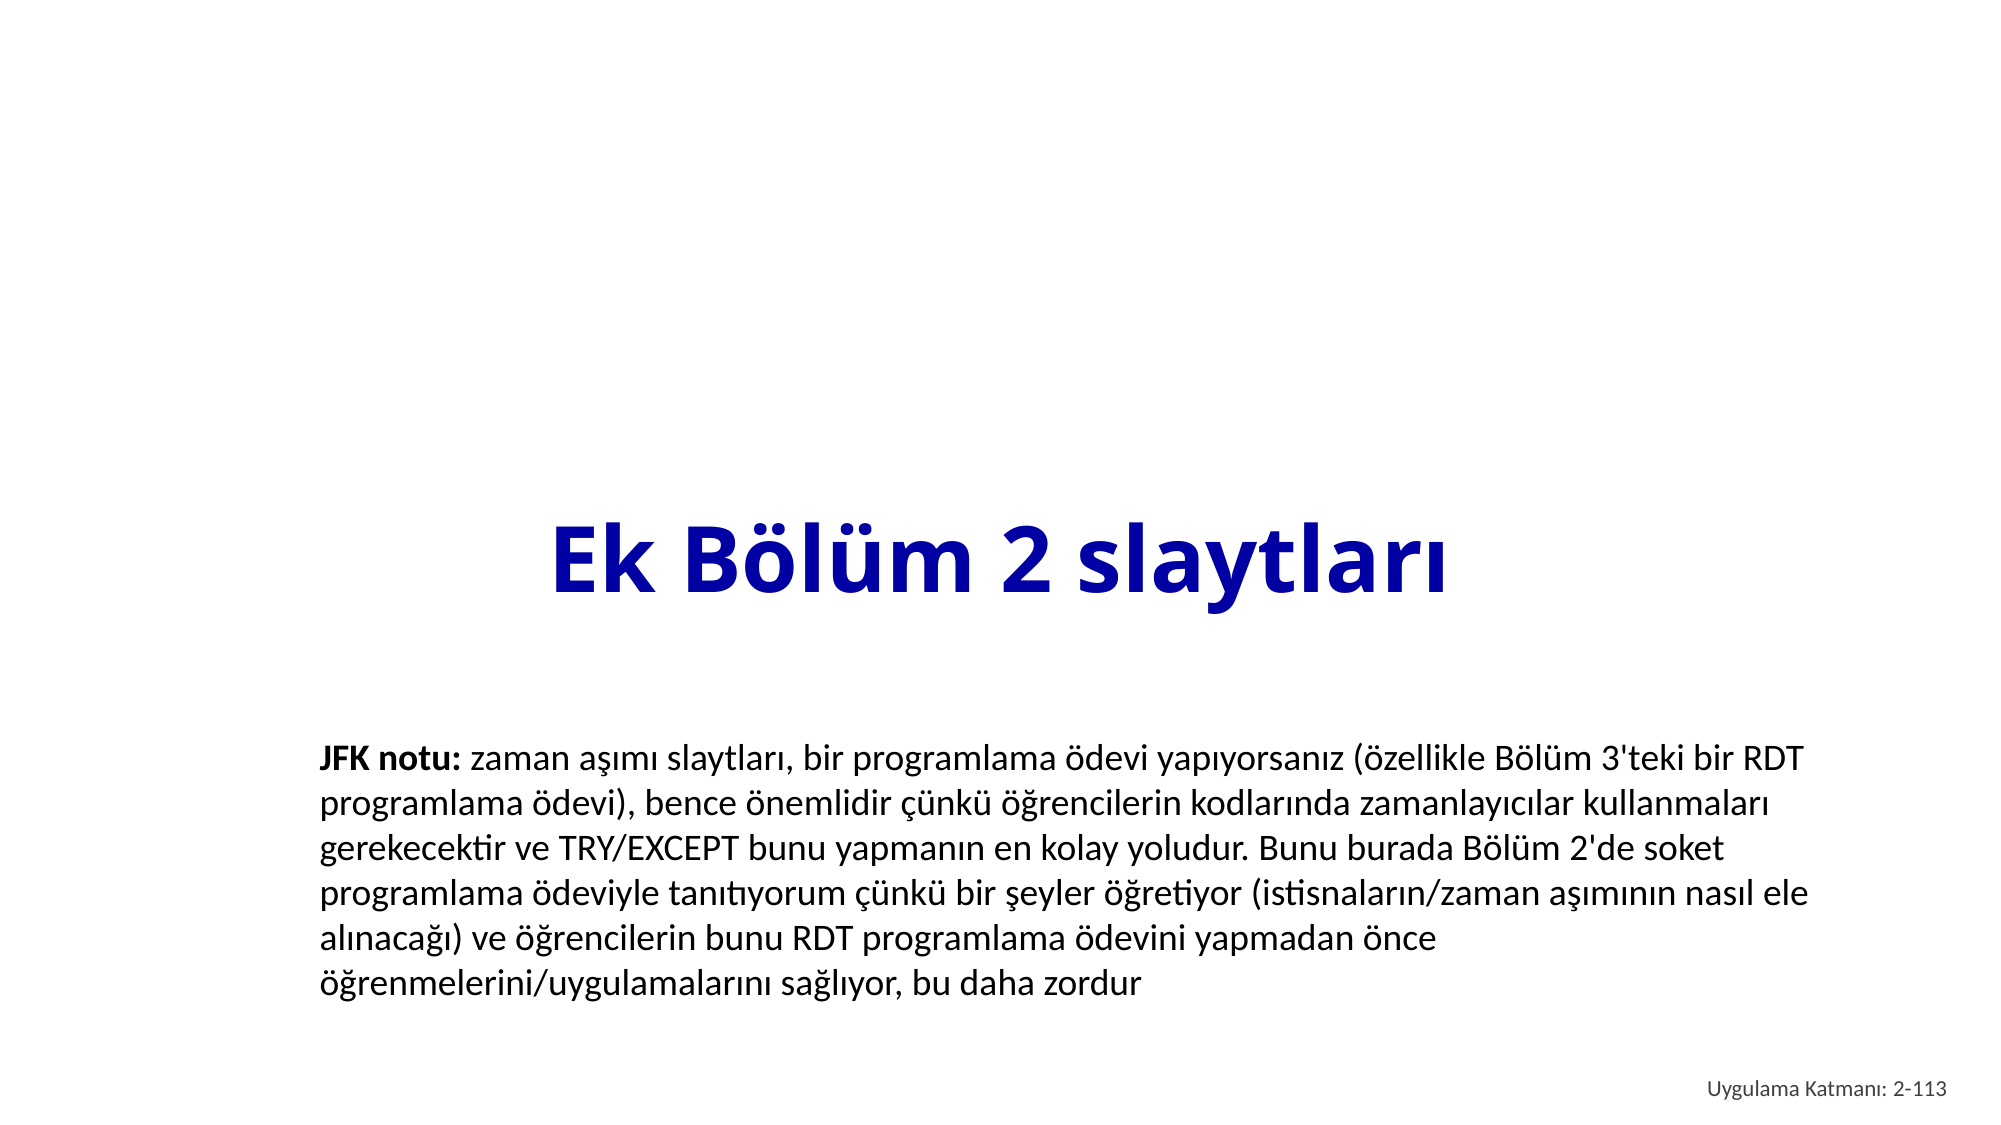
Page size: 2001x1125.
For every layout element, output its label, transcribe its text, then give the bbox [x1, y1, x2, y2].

slide_number Uygulama Katmanı: 2-113 [1512, 1056, 1963, 1117]
text_box JFK notu: zaman aşımı slaytları, bir programlama ödevi yapıyorsanız (özellikle Bölüm 3'teki bir RDT programlama ödevi), bence önemlidir çünkü öğrencilerin kodlarında zamanlayıcılar kullanmaları gerekecektir ve TRY/EXCEPT bunu yapmanın en kolay yoludur. Bunu burada Bölüm 2'de soket programlama ödeviyle tanıtıyorum çünkü bir şeyler öğretiyor (istisnaların/zaman aşımının nasıl ele alınacağı) ve öğrencilerin bunu RDT programlama ödevini yapmadan önce öğrenmelerini/uygulamalarını sağlıyor, bu daha zordur [304, 725, 1909, 1010]
title Ek Bölüm 2 slaytları [137, 489, 1863, 636]
